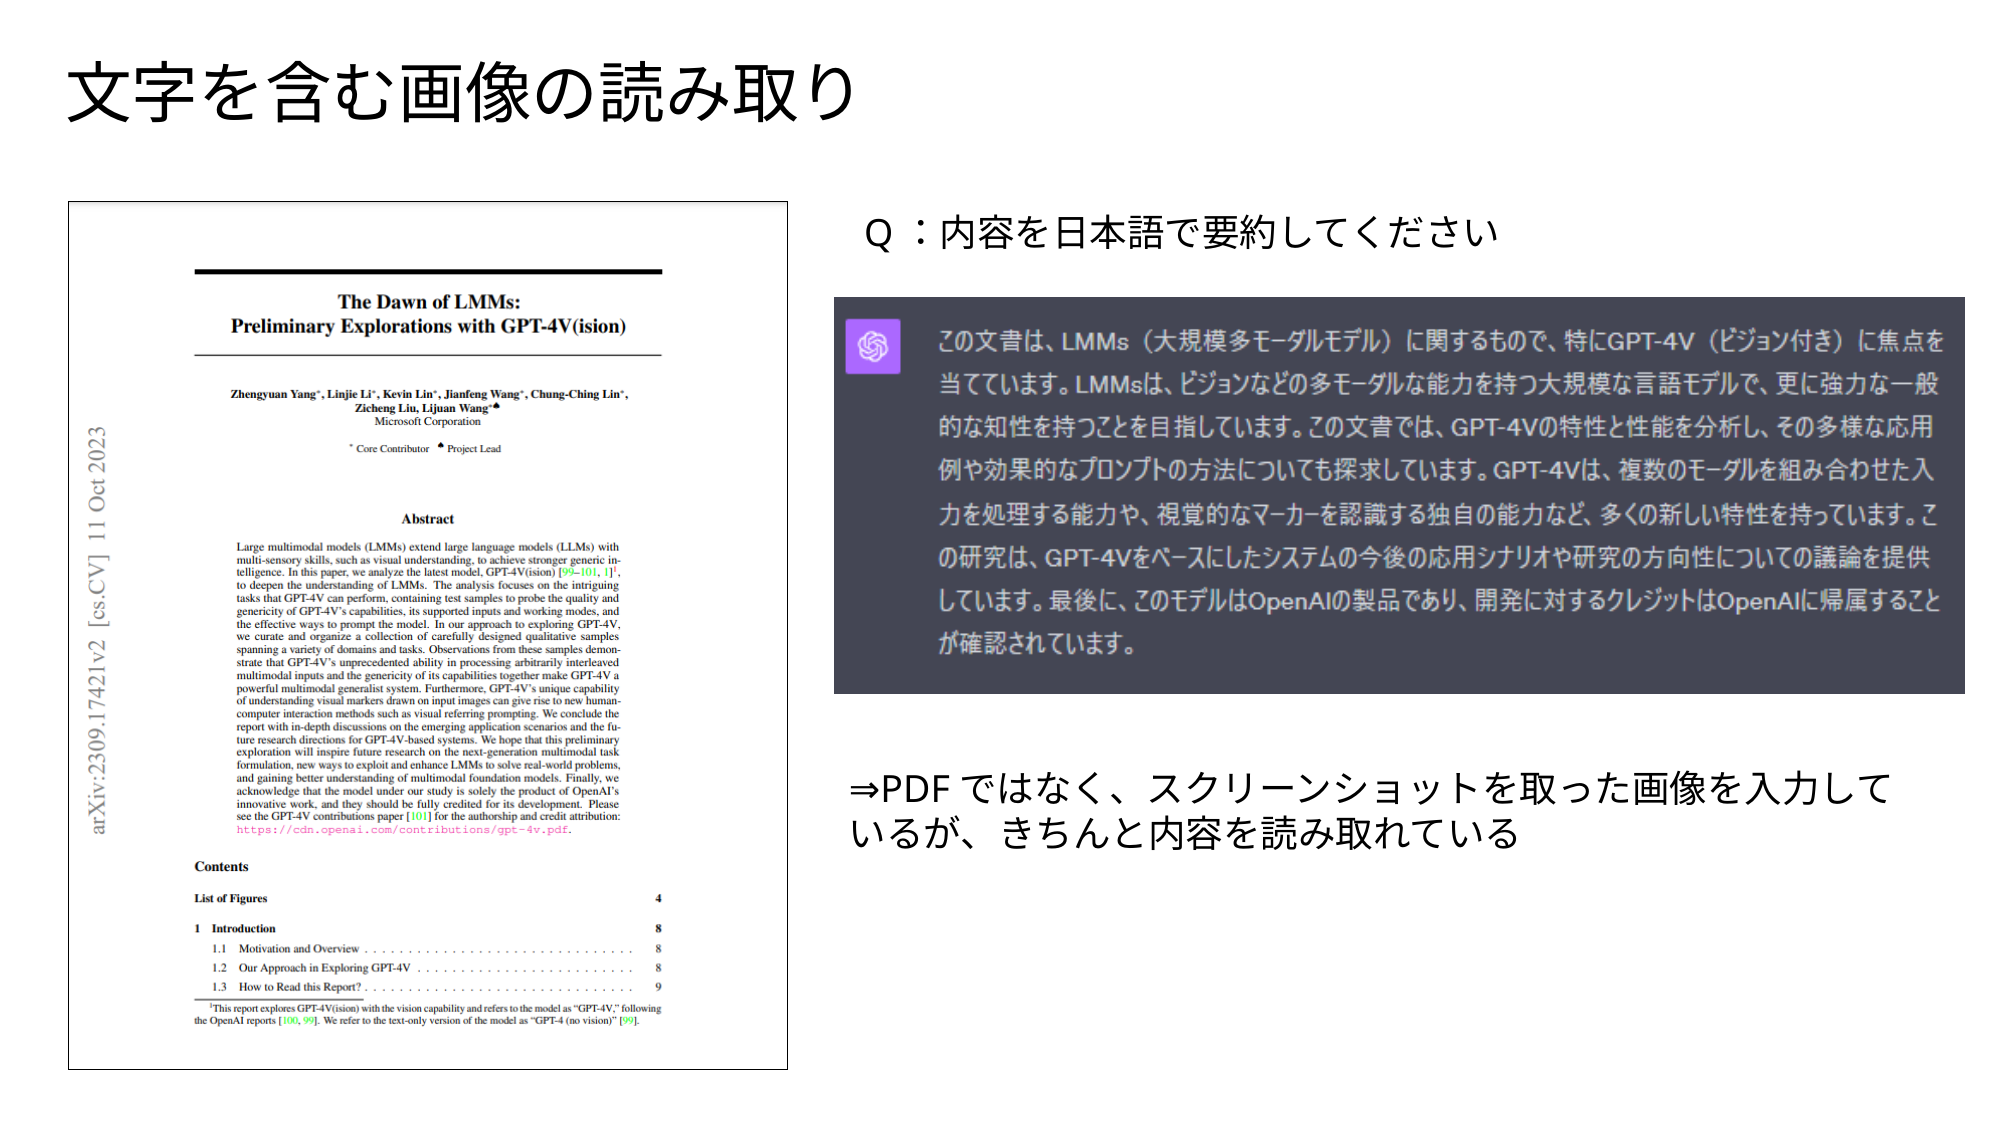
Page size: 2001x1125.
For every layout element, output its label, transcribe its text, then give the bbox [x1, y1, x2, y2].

text_box ⇒PDFではなく、スクリーンショットを取った画像を入力しているが、きちんと内容を読み取れている [834, 757, 1921, 863]
title 文字を含む画像の読み取り [50, 24, 1921, 168]
picture [834, 297, 1965, 694]
text_box Q：内容を日本語で要約してください [849, 201, 1671, 261]
picture [68, 201, 788, 1070]
